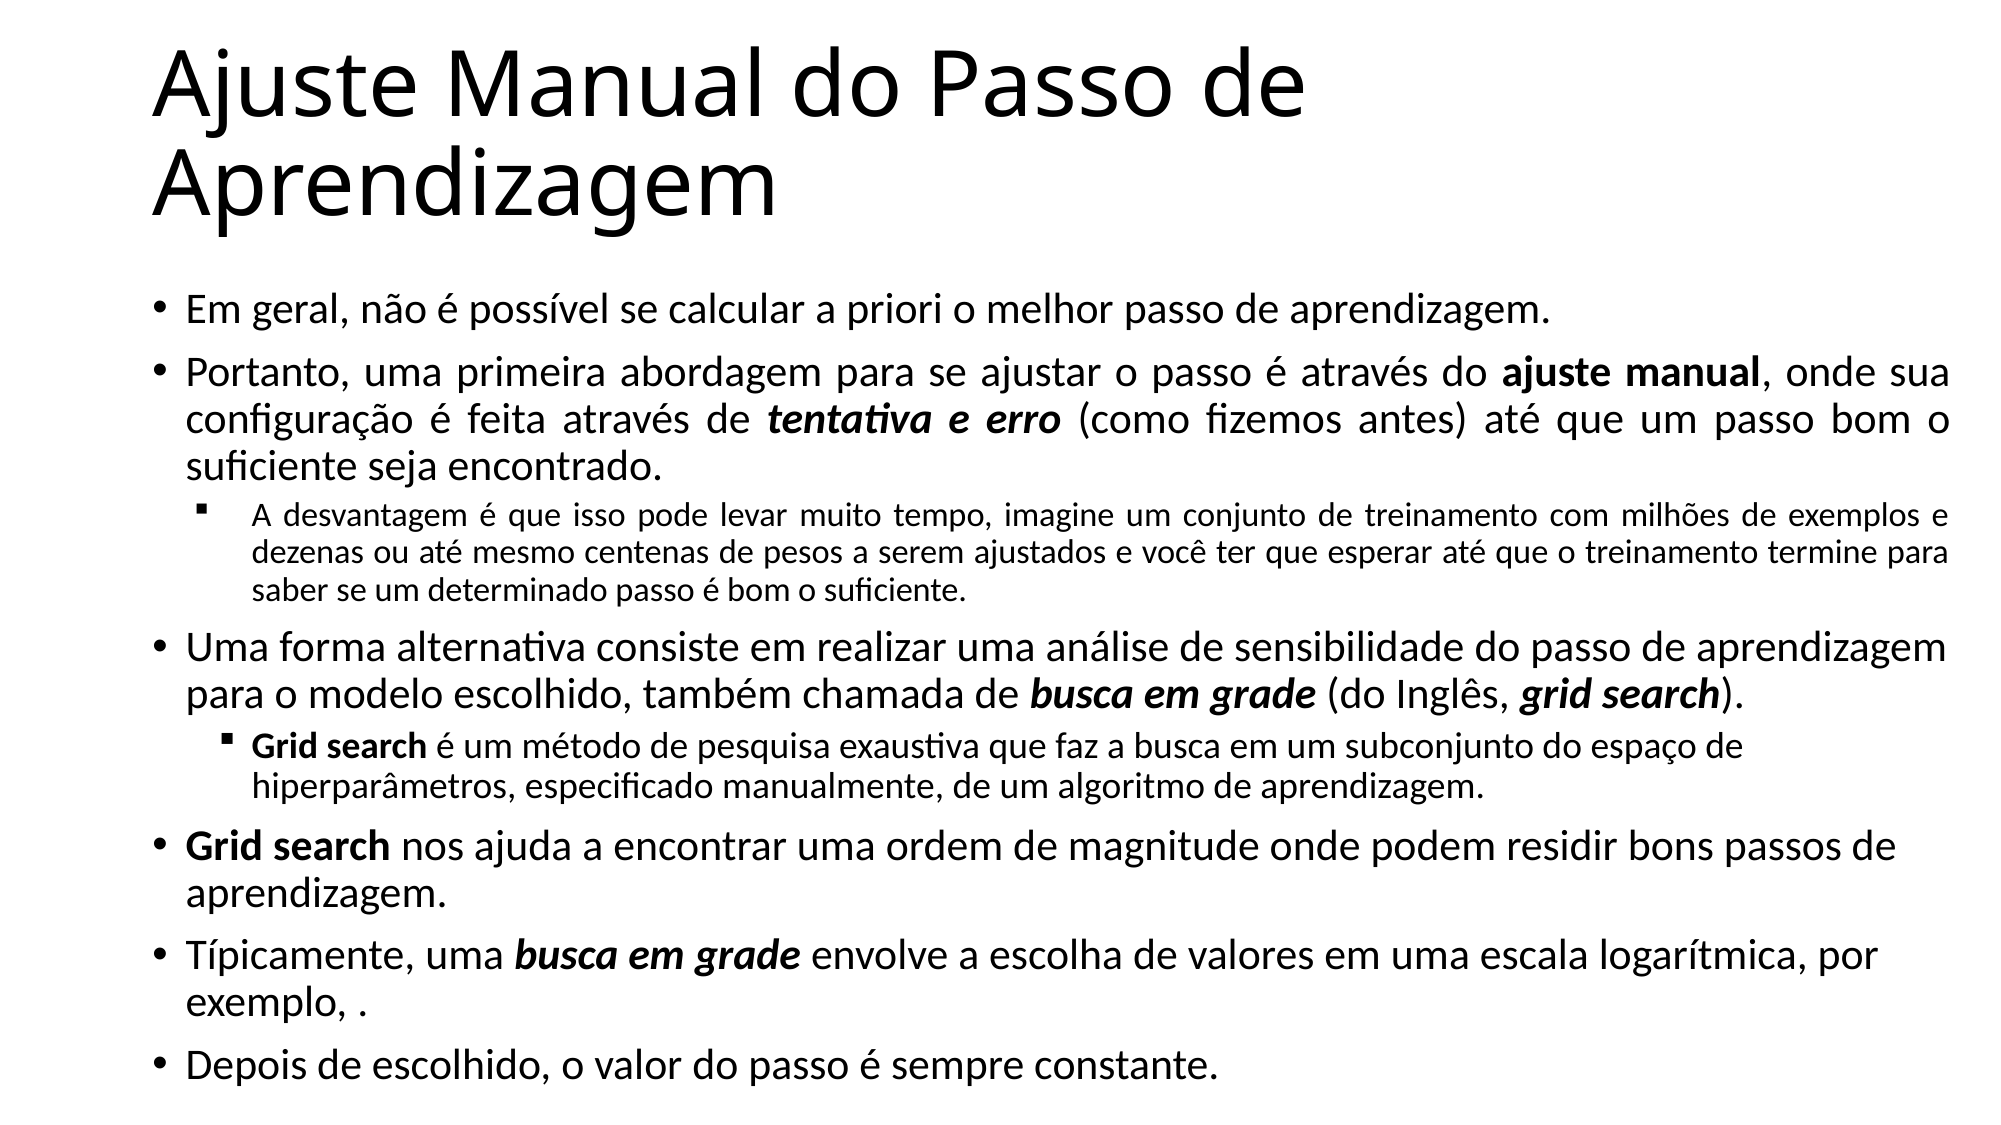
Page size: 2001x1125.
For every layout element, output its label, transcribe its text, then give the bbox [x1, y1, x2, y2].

title Ajuste Manual do Passo de Aprendizagem [137, 59, 1863, 213]
